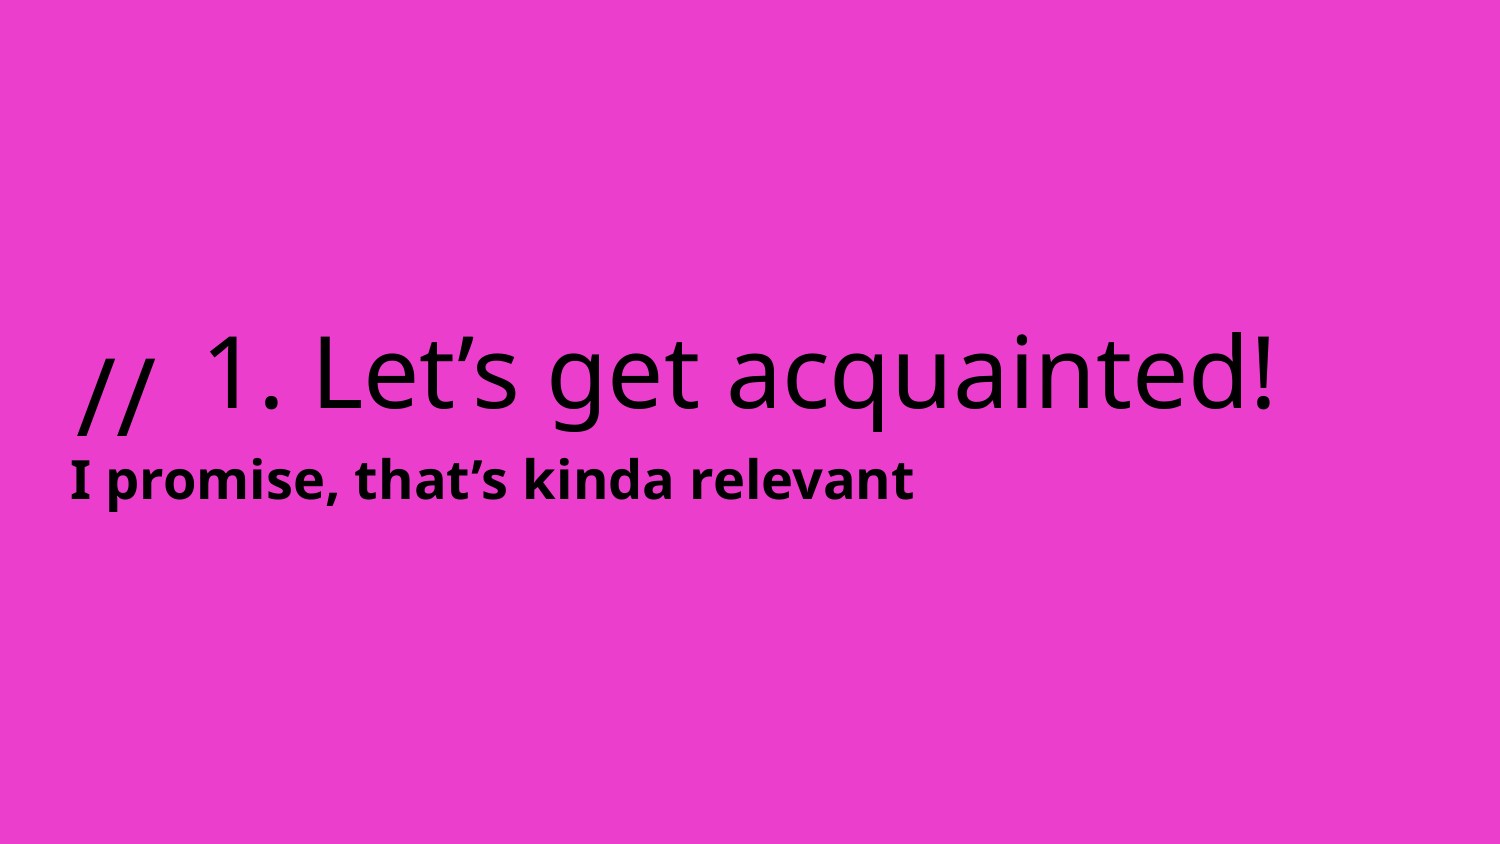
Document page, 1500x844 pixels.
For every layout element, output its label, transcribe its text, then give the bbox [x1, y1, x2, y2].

subtitle I promise, that’s kinda relevant [70, 435, 1402, 522]
title 1. Let’s get acquainted! [264, 308, 1402, 421]
text_box // [61, 293, 264, 473]
